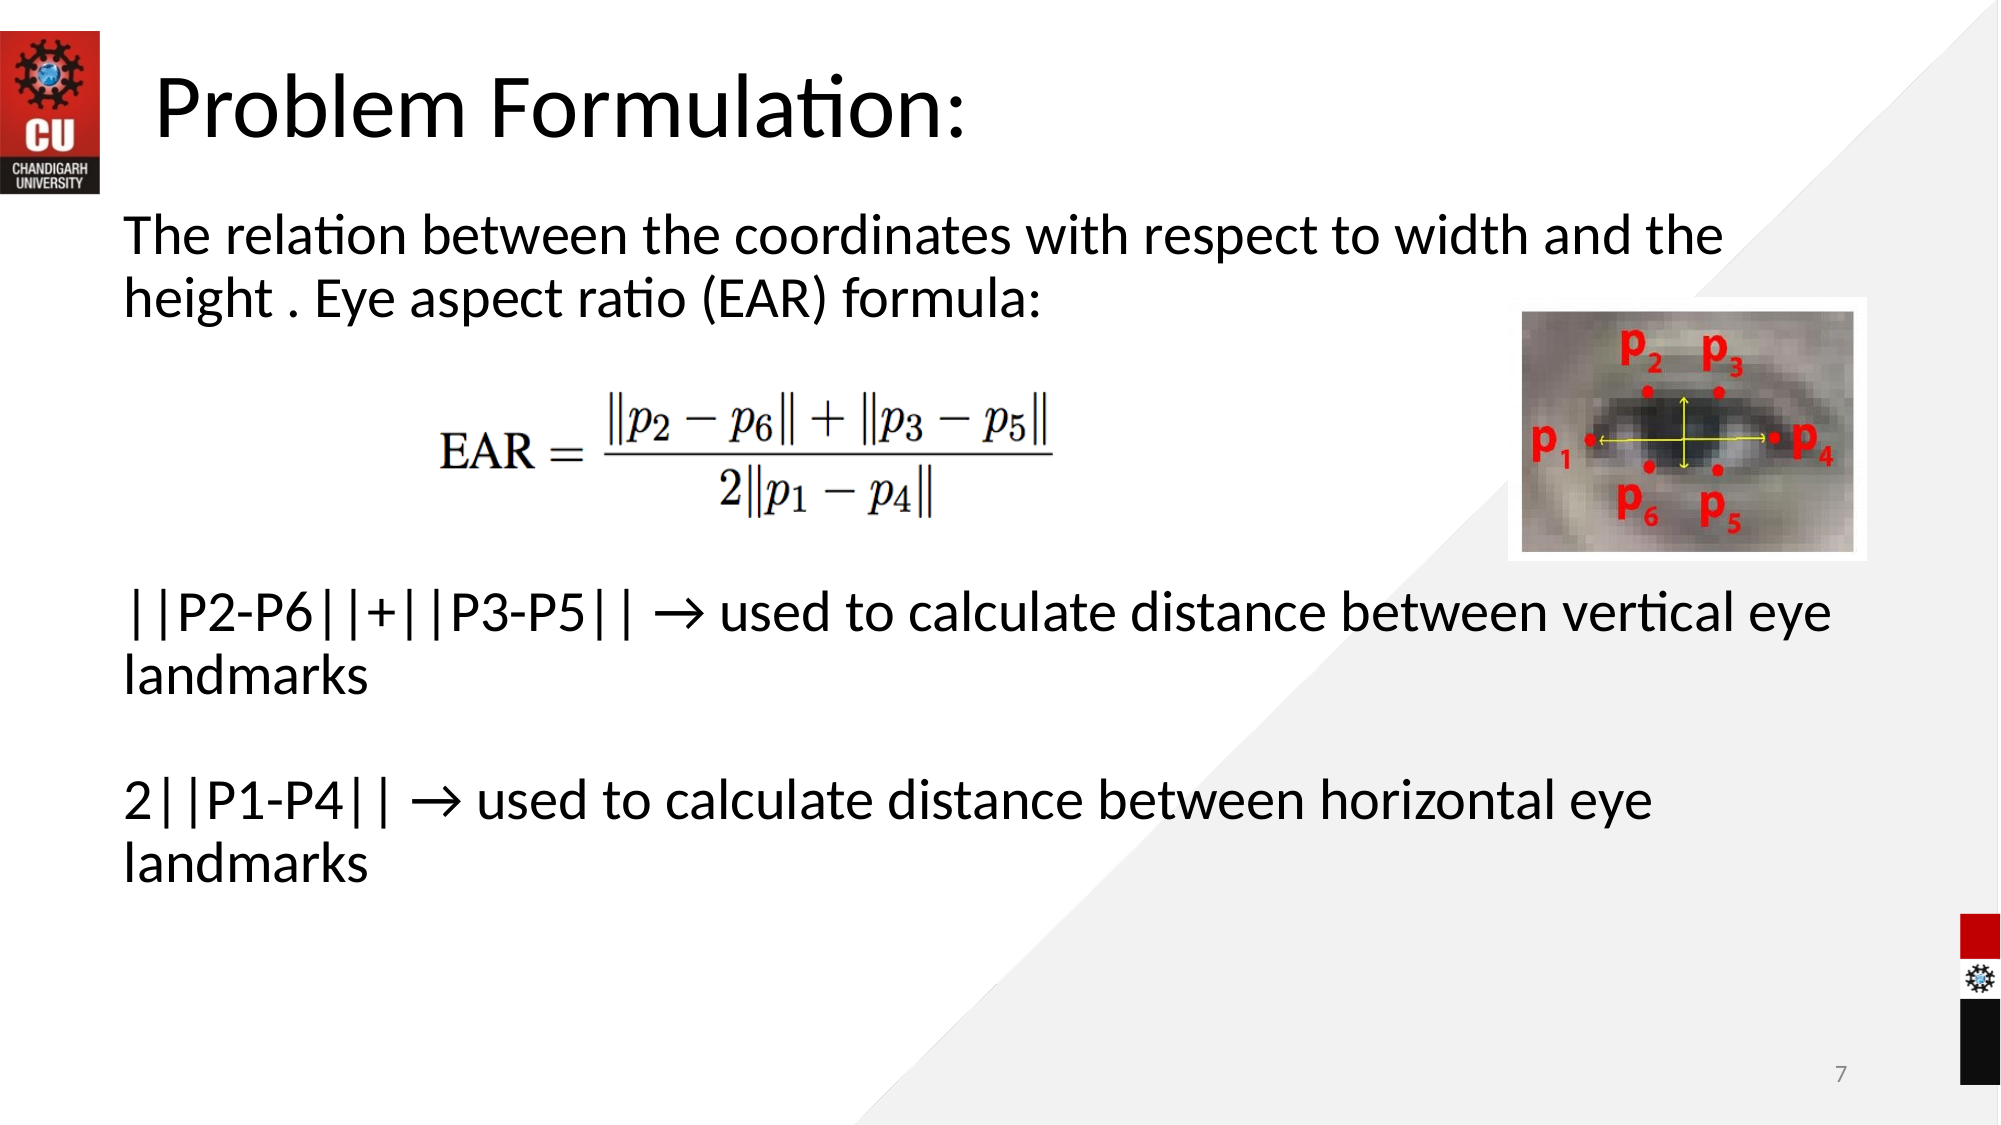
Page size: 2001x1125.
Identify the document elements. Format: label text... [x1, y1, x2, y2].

list The relation between the coordinates with respect to width and the height . Eye aspect ratio (EAR) formula: ||P2-P6||+||P3-P5|| → used to calculate distance between vertical eye landmarks 2||P1-P4|| → used to calculate distance between horizontal eye landmarks [108, 196, 1896, 1032]
picture [0, 0, 2001, 1125]
slide_number 7 [1412, 1042, 1863, 1103]
title Problem Formulation: [139, 51, 1865, 196]
